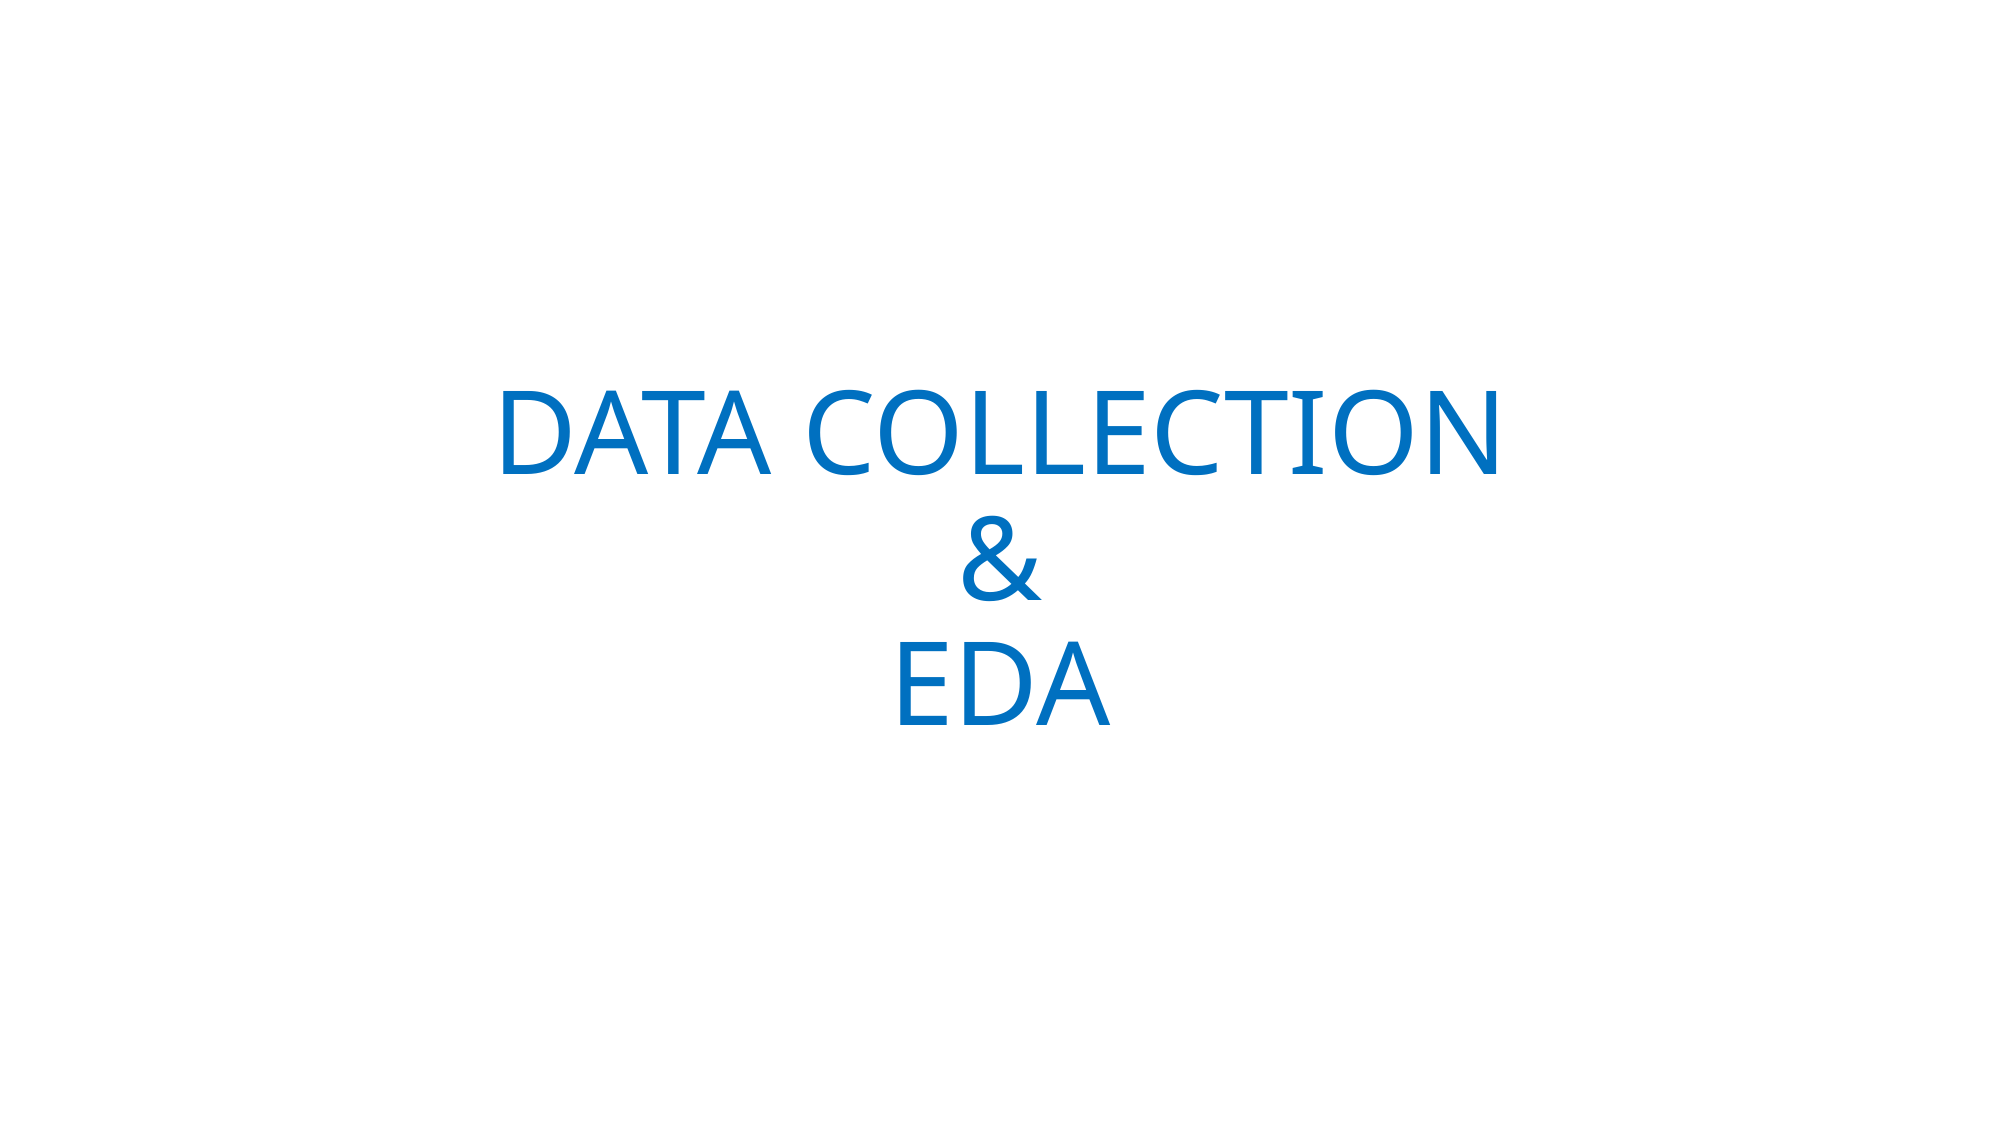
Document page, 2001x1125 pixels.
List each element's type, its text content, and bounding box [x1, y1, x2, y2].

title DATA COLLECTION & EDA [249, 366, 1750, 759]
